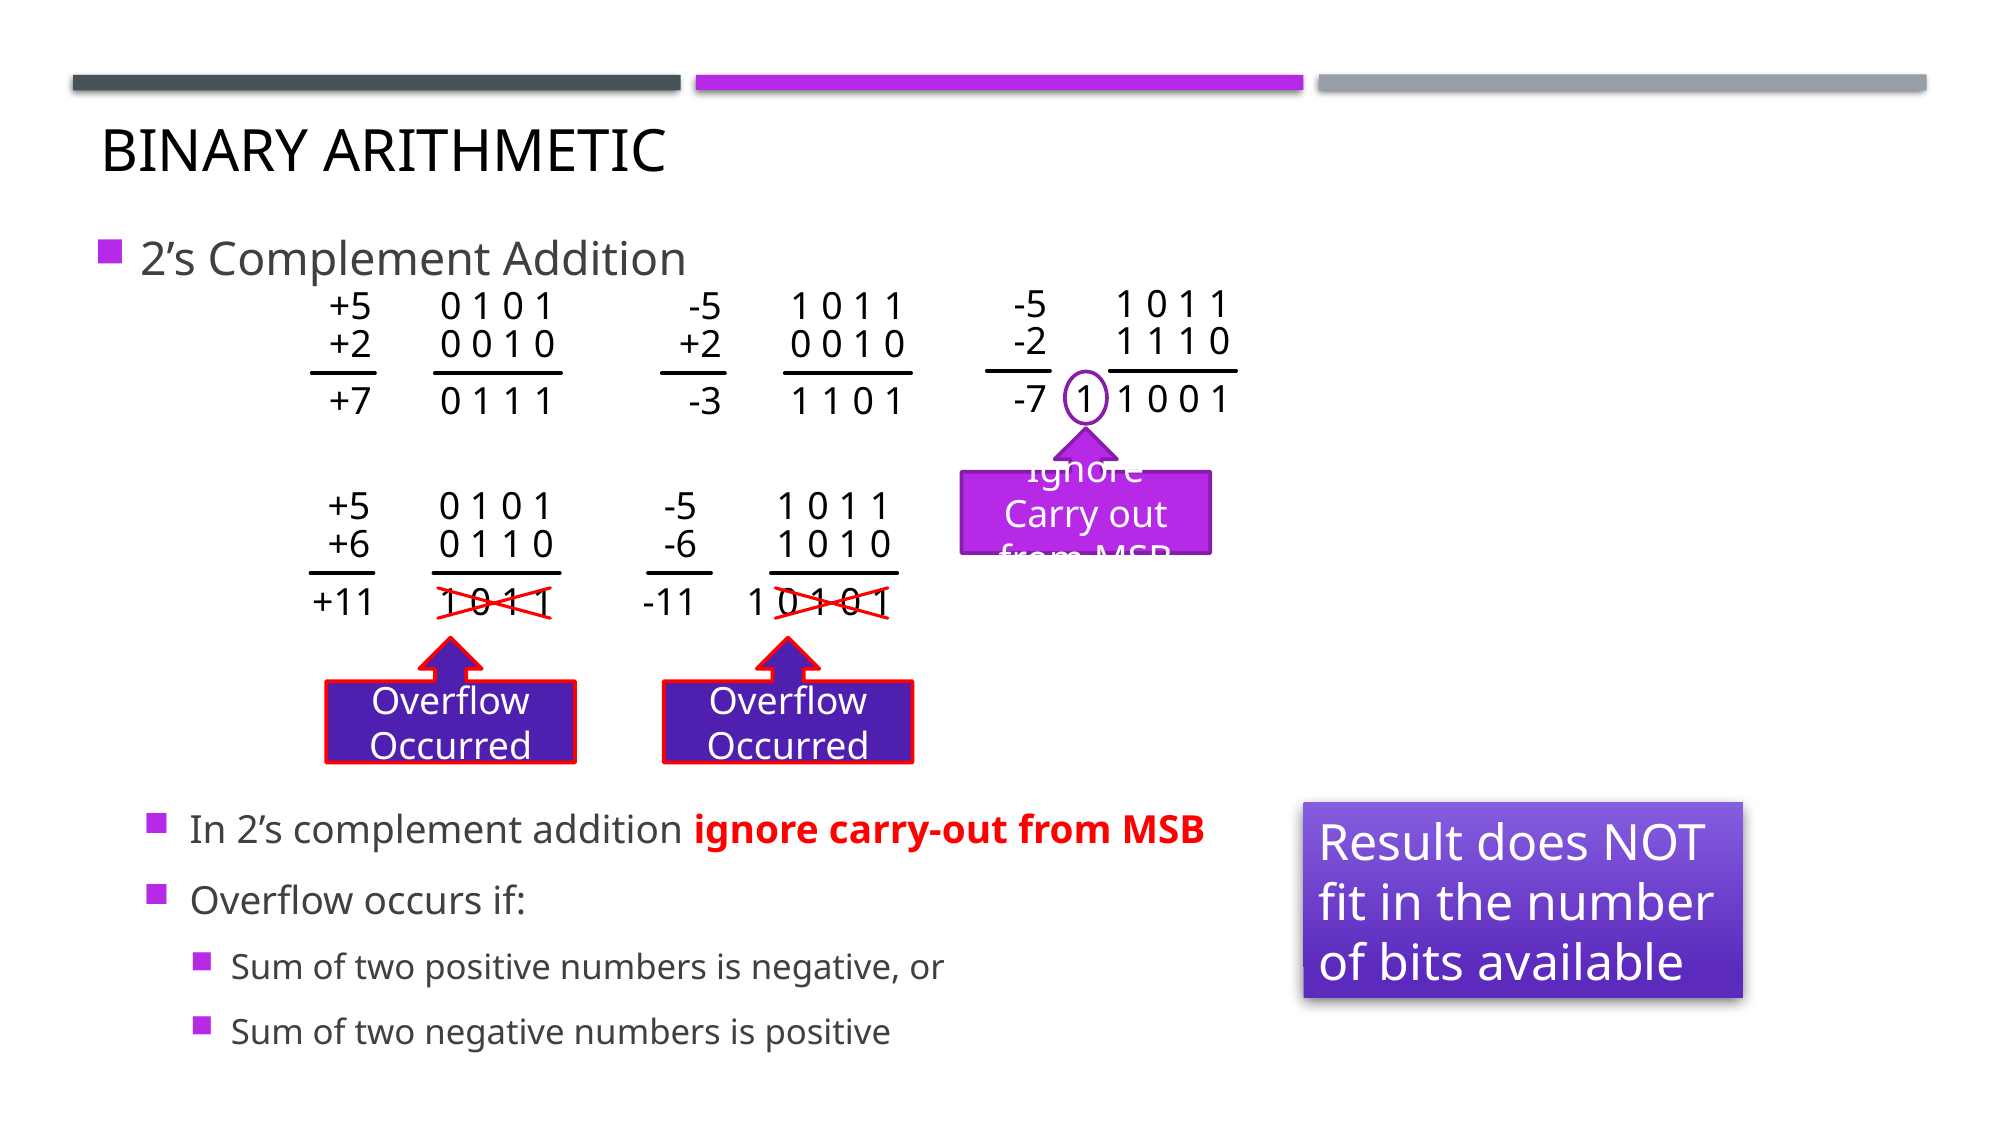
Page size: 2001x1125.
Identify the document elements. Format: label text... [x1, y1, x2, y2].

text_box Result does NOT fit in the number of bits available [1303, 802, 1743, 998]
text_box 1 1 0 1 [775, 370, 921, 430]
text_box [1063, 369, 1109, 426]
text_box -5 [998, 272, 1063, 310]
list 2’s Complement Addition In 2’s complement addition ignore carry-out from MSB Overflow occurs if: Sum of two positive numbers is negative, or Sum of two negative numbers is positive [78, 212, 1896, 1063]
text_box 1 0 1 0 1 [731, 570, 908, 630]
text_box 0 0 1 0 [775, 312, 921, 370]
text_box Overflow Occurred [661, 636, 915, 765]
text_box -3 [673, 370, 738, 430]
text_box +2 [664, 312, 737, 371]
text_box 0 1 1 1 [425, 370, 571, 430]
text_box +5 [312, 474, 386, 512]
text_box -2 [998, 310, 1063, 367]
text_box 1 0 1 1 [775, 274, 921, 312]
text_box +6 [312, 512, 386, 570]
text_box -11 [627, 570, 713, 630]
text_box +2 [314, 312, 387, 370]
text_box 1 0 1 1 [424, 570, 569, 630]
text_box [774, 587, 889, 619]
text_box -5 [648, 474, 713, 512]
text_box +5 [314, 274, 387, 312]
text_box -5 [673, 274, 738, 335]
text_box 1 1 1 0 [1100, 310, 1246, 367]
text_box -6 [648, 512, 713, 570]
text_box -7 [998, 367, 1063, 428]
text_box 1 0 1 1 [761, 474, 907, 512]
text_box 1 0 1 1 [1100, 272, 1246, 310]
text_box 0 0 1 0 [425, 312, 571, 370]
title Binary Arithmetic [55, 65, 2000, 191]
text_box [437, 587, 551, 619]
text_box 0 1 0 1 [424, 474, 569, 512]
text_box 1 1 0 0 1 [1063, 367, 1247, 428]
text_box Ignore Carry out from MSB [959, 426, 1213, 555]
text_box 0 1 0 1 [425, 274, 571, 312]
text_box +7 [314, 370, 387, 430]
text_box 0 1 1 0 [424, 512, 569, 570]
text_box +11 [297, 570, 392, 630]
text_box 1 0 1 0 [761, 512, 907, 570]
text_box Overflow Occurred [324, 636, 577, 765]
